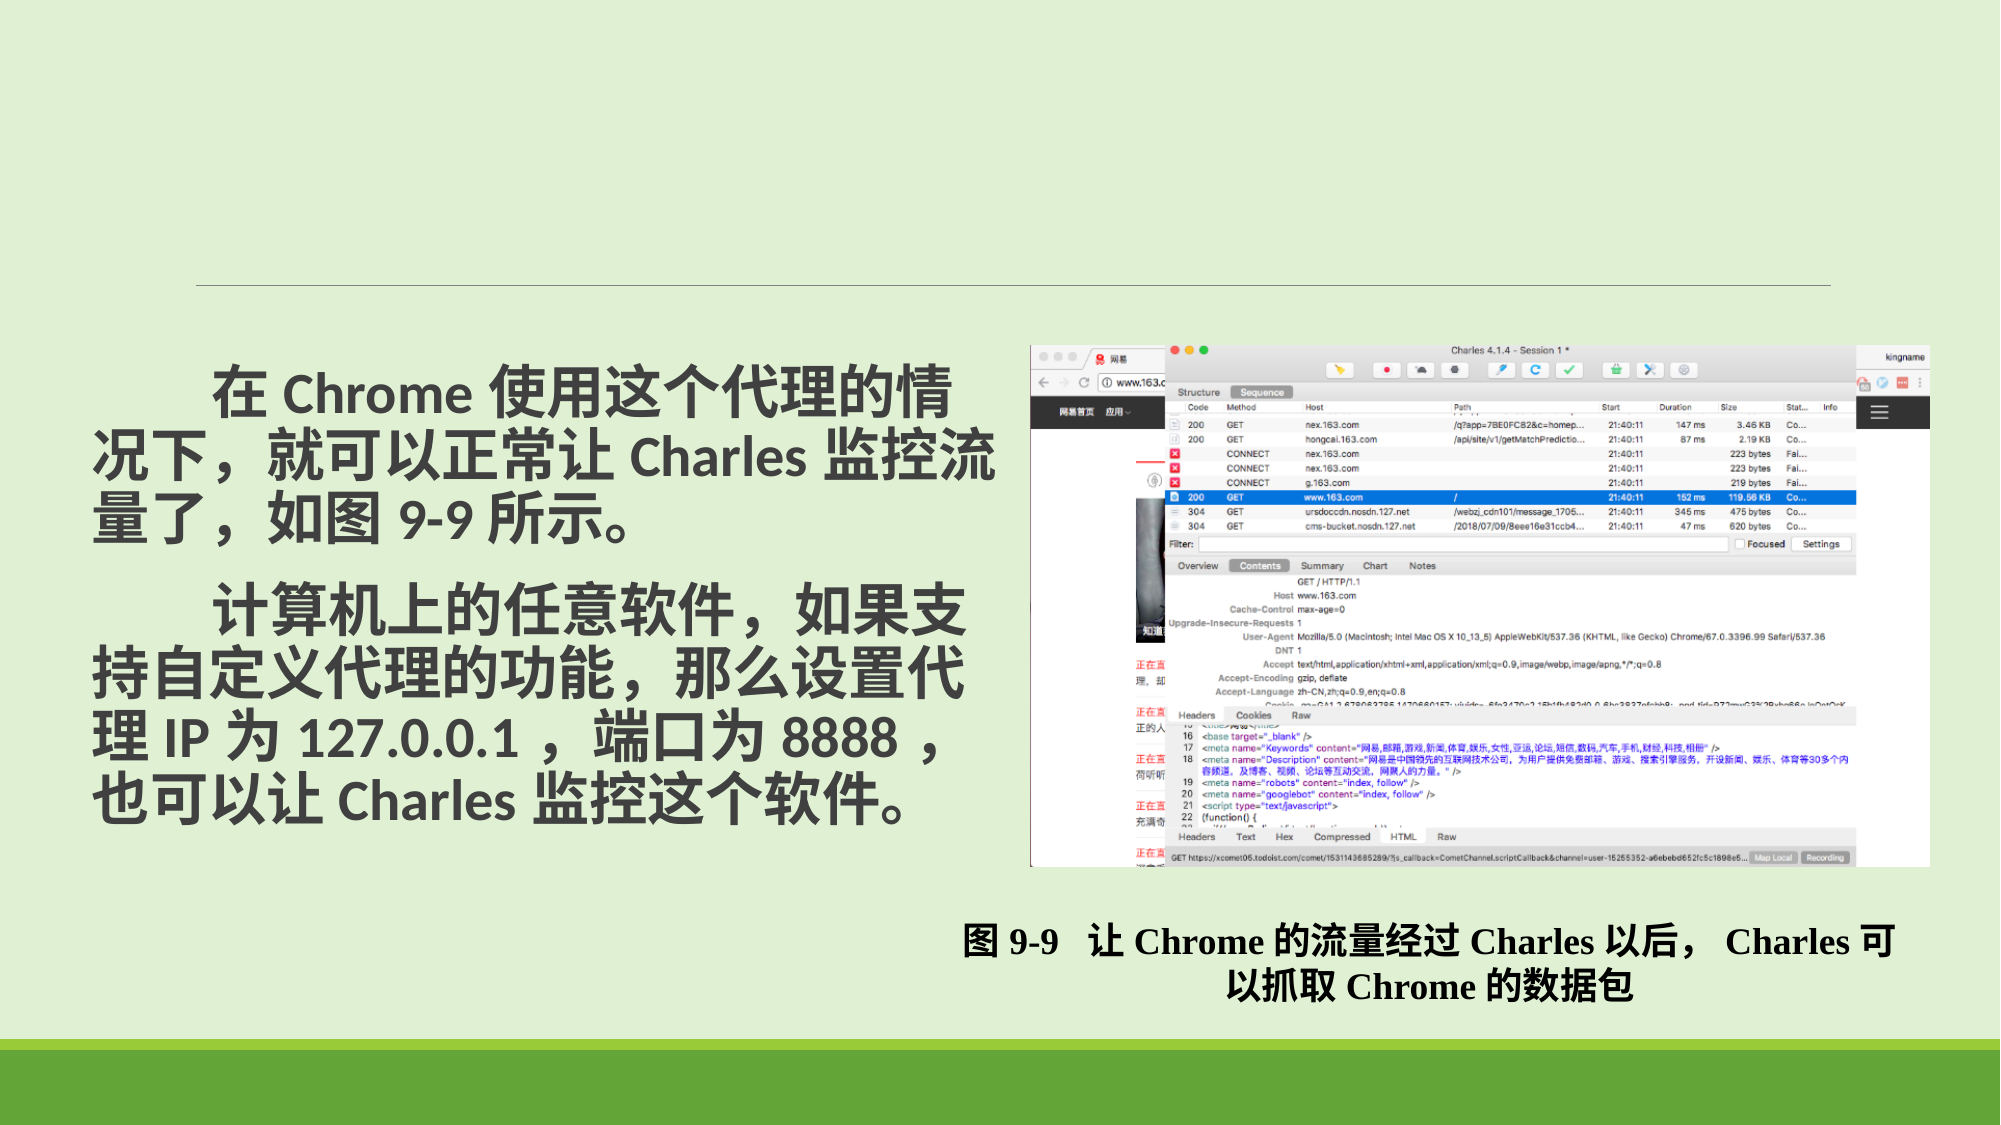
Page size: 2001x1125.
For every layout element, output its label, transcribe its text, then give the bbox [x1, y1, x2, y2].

picture [1030, 345, 1931, 868]
list 在Chrome使用这个代理的情况下，就可以正常让Charles监控流量了，如图9-9所示。 计算机上的任意软件，如果支持自定义代理的功能，那么设置代理IP为127.0.0.1，端口为8888，也可以让Charles监控这个软件。 [76, 355, 1007, 1016]
text_box 图9-9 让Chrome的流量经过Charles以后，Charles可以抓取Chrome的数据包 [929, 909, 1930, 1015]
